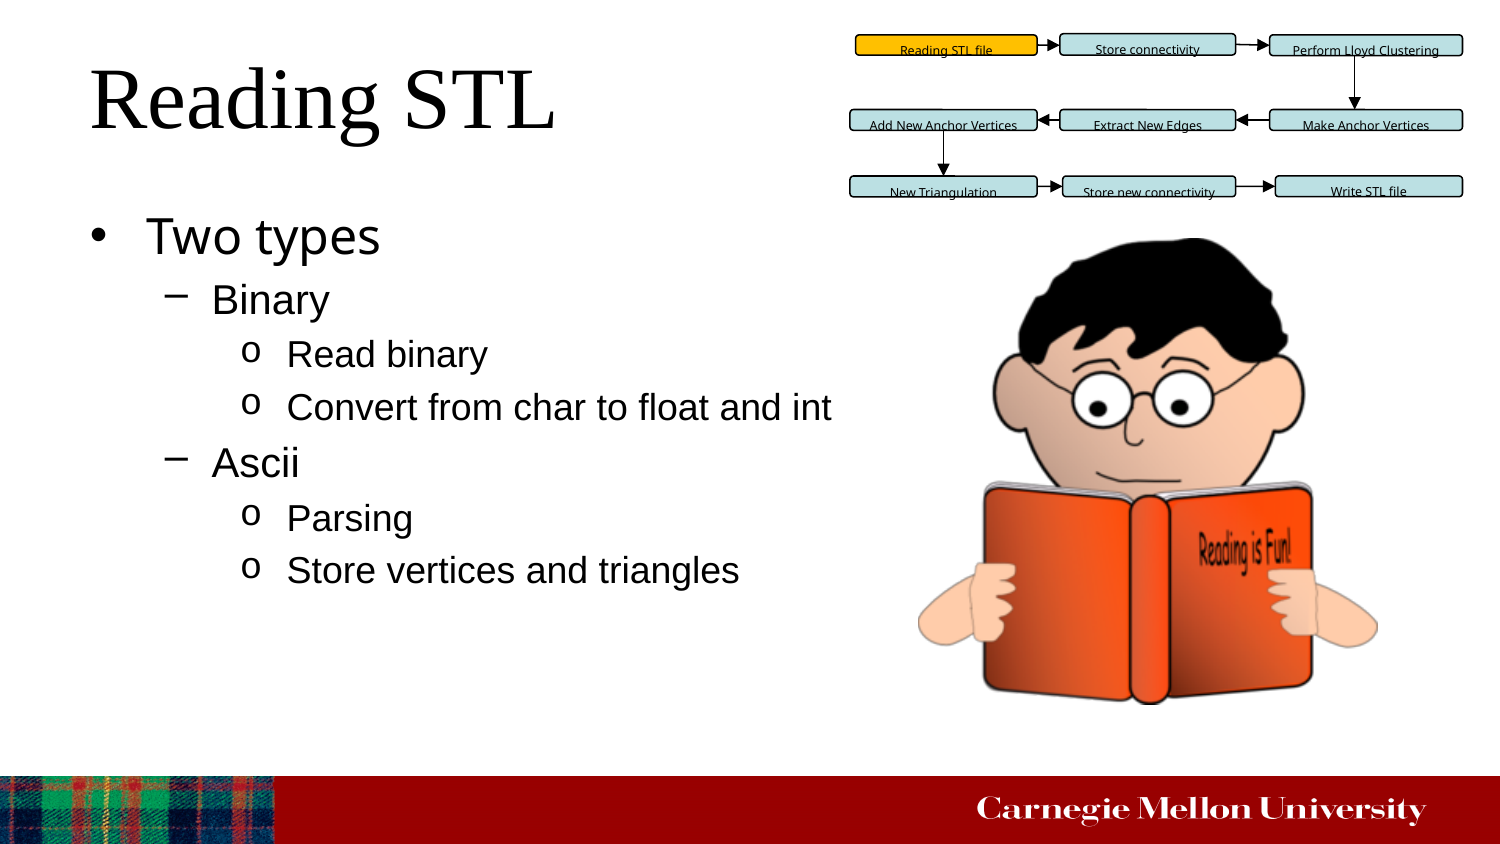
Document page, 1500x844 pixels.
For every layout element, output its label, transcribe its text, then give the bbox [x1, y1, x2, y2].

title Reading STL [75, 33, 848, 175]
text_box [849, 33, 1463, 198]
picture [917, 238, 1378, 705]
list Two types Binary Read binary Convert from char to float and int Ascii Parsing Store vertices and triangles [75, 196, 1425, 754]
picture [0, 776, 1500, 844]
